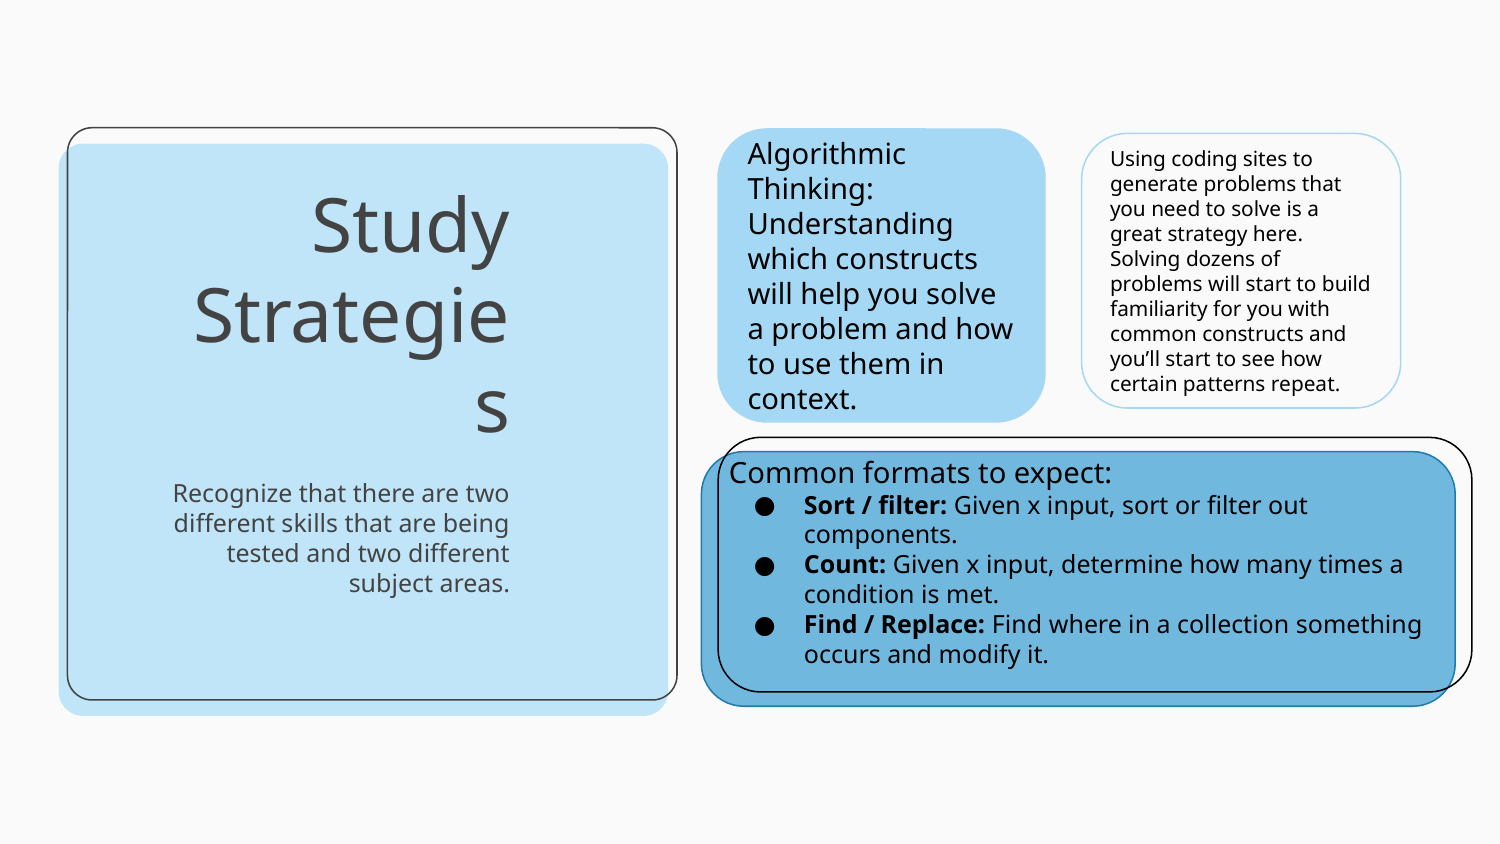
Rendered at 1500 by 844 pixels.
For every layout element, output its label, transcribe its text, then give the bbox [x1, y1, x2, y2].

text_box [718, 437, 1472, 692]
text_box Algorithmic Thinking: Understanding which constructs will help you solve a problem and how to use them in context. [718, 128, 1045, 422]
text_box Using coding sites to generate problems that you need to solve is a great strategy here. Solving dozens of problems will start to build familiarity for you with common constructs and you’ll start to see how certain patterns repeat. [1081, 133, 1401, 409]
title Study Strategies [145, 281, 526, 462]
text_box Common formats to expect: Sort / filter: Given x input, sort or filter out components. Count: Given x input, determine how many times a condition is met. Find / Replace: Find where in a collection something occurs and modify it. [701, 456, 1447, 707]
subtitle Recognize that there are two different skills that are being tested and two different subject areas. [145, 462, 526, 644]
